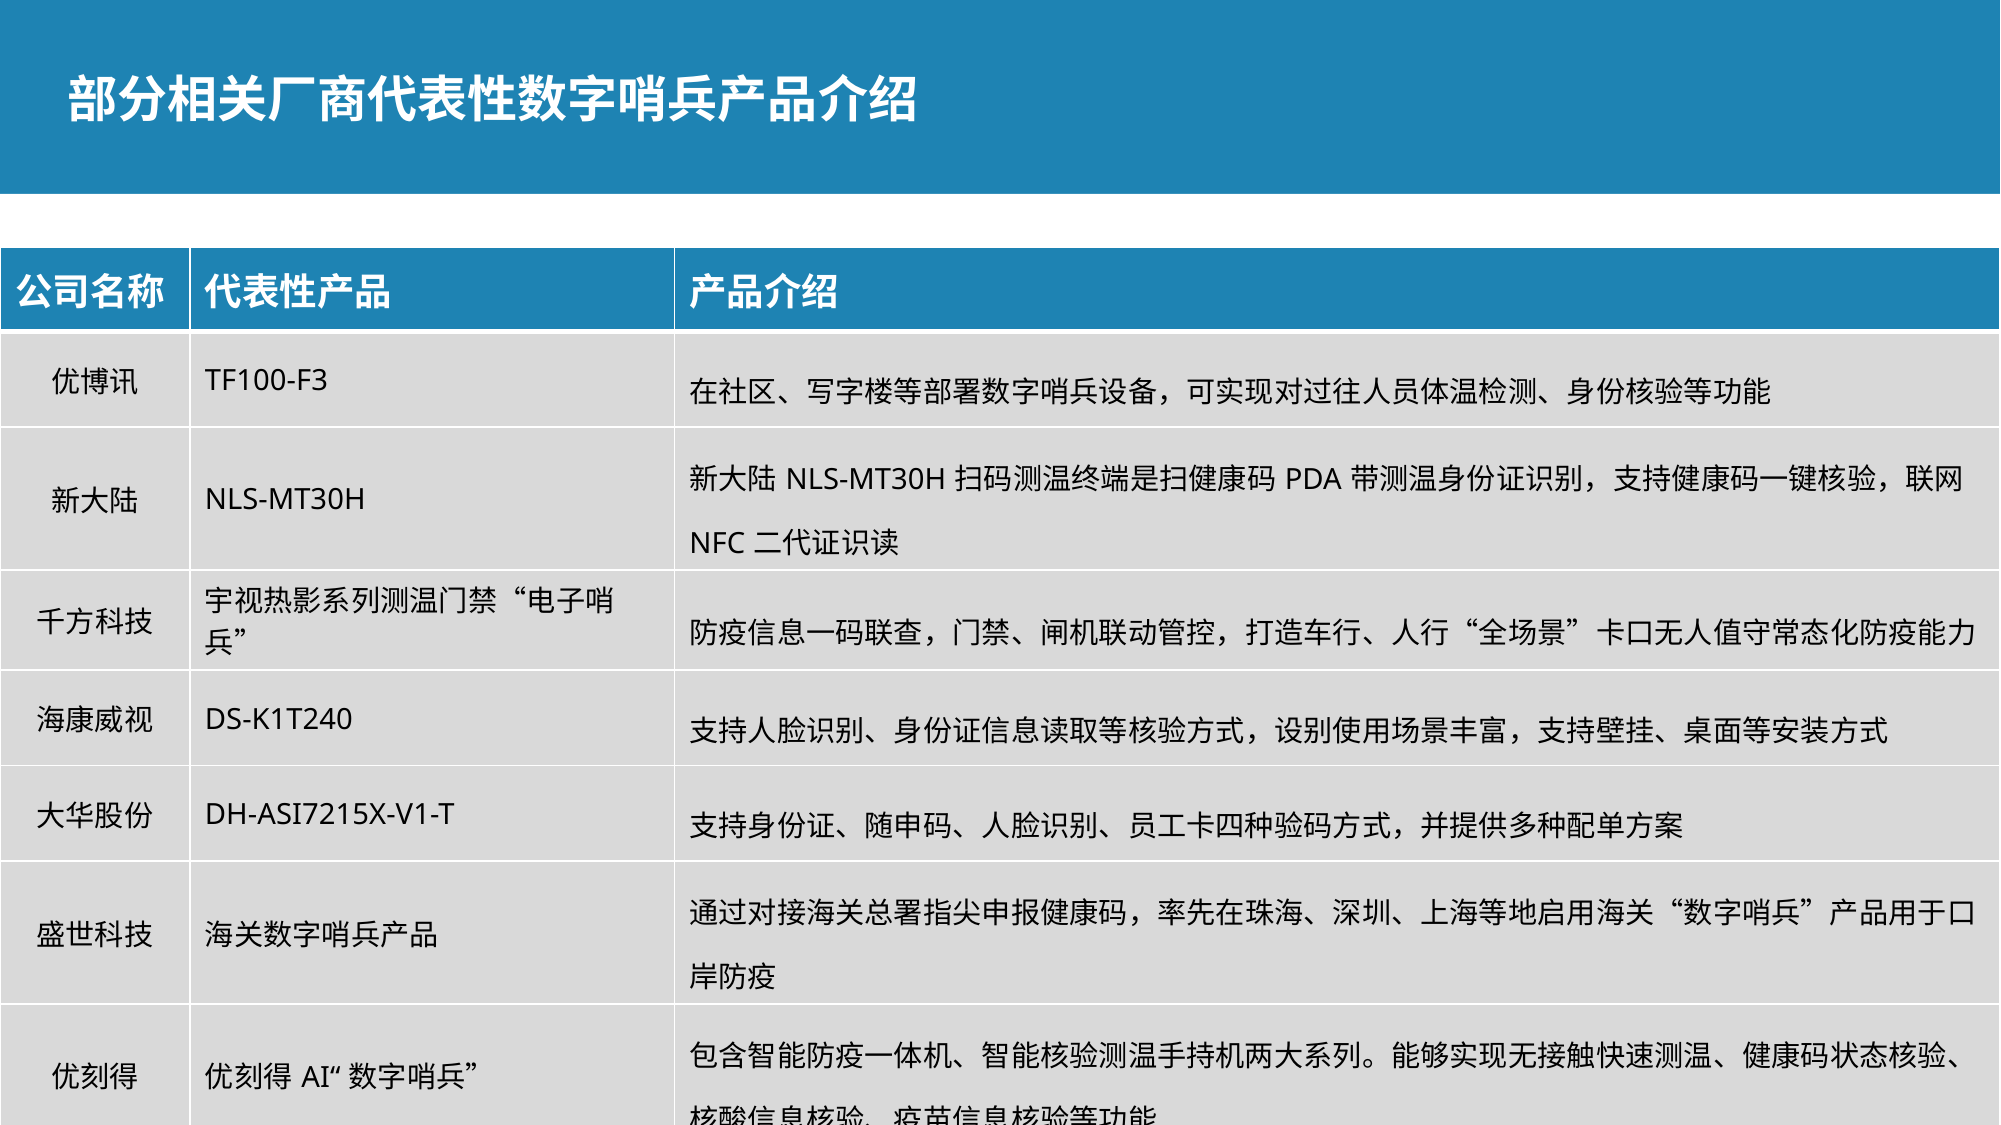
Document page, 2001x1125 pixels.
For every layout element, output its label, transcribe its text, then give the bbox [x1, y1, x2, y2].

table_cell 优刻得AI“数字哨兵” [191, 1005, 674, 1125]
table_cell 宇视热影系列测温门禁“电子哨兵” [191, 571, 674, 669]
table_cell NLS-MT30H [191, 428, 674, 569]
table_cell 包含智能防疫一体机、智能核验测温手持机两大系列。能够实现无接触快速测温、健康码状态核验、核酸信息核验、疫苗信息核验等功能 [675, 1005, 1999, 1125]
list 部分相关厂商代表性数字哨兵产品介绍 [52, 41, 1112, 162]
table_cell 防疫信息一码联查，门禁、闸机联动管控，打造车行、人行“全场景”卡口无人值守常态化防疫能力 [675, 571, 1999, 669]
table_cell 千方科技 [1, 571, 189, 669]
table_cell 海关数字哨兵产品 [191, 862, 674, 1003]
table_cell DH-ASI7215X-V1-T [191, 766, 674, 860]
table_header 产品介绍 [675, 248, 1999, 329]
table_cell 海康威视 [1, 671, 189, 765]
table_cell DS-K1T240 [191, 671, 674, 765]
table_cell 大华股份 [1, 766, 189, 860]
table_cell 支持人脸识别、身份证信息读取等核验方式，设别使用场景丰富，支持壁挂、桌面等安装方式 [675, 671, 1999, 765]
table_cell 新大陆NLS-MT30H扫码测温终端是扫健康码PDA带测温身份证识别，支持健康码一键核验，联网NFC二代证识读 [675, 428, 1999, 569]
table_cell 在社区、写字楼等部署数字哨兵设备，可实现对过往人员体温检测、身份核验等功能 [675, 334, 1999, 426]
table_header 代表性产品 [191, 248, 674, 329]
table_cell 盛世科技 [1, 862, 189, 1003]
table_cell 通过对接海关总署指尖申报健康码，率先在珠海、深圳、上海等地启用海关“数字哨兵”产品用于口岸防疫 [675, 862, 1999, 1003]
table_cell 优博讯 [1, 334, 189, 426]
table_cell 优刻得 [1, 1005, 189, 1125]
table_cell TF100-F3 [191, 334, 674, 426]
table_cell 新大陆 [1, 428, 189, 569]
table_cell 支持身份证、随申码、人脸识别、员工卡四种验码方式，并提供多种配单方案 [675, 766, 1999, 860]
table_header 公司名称 [1, 248, 189, 329]
